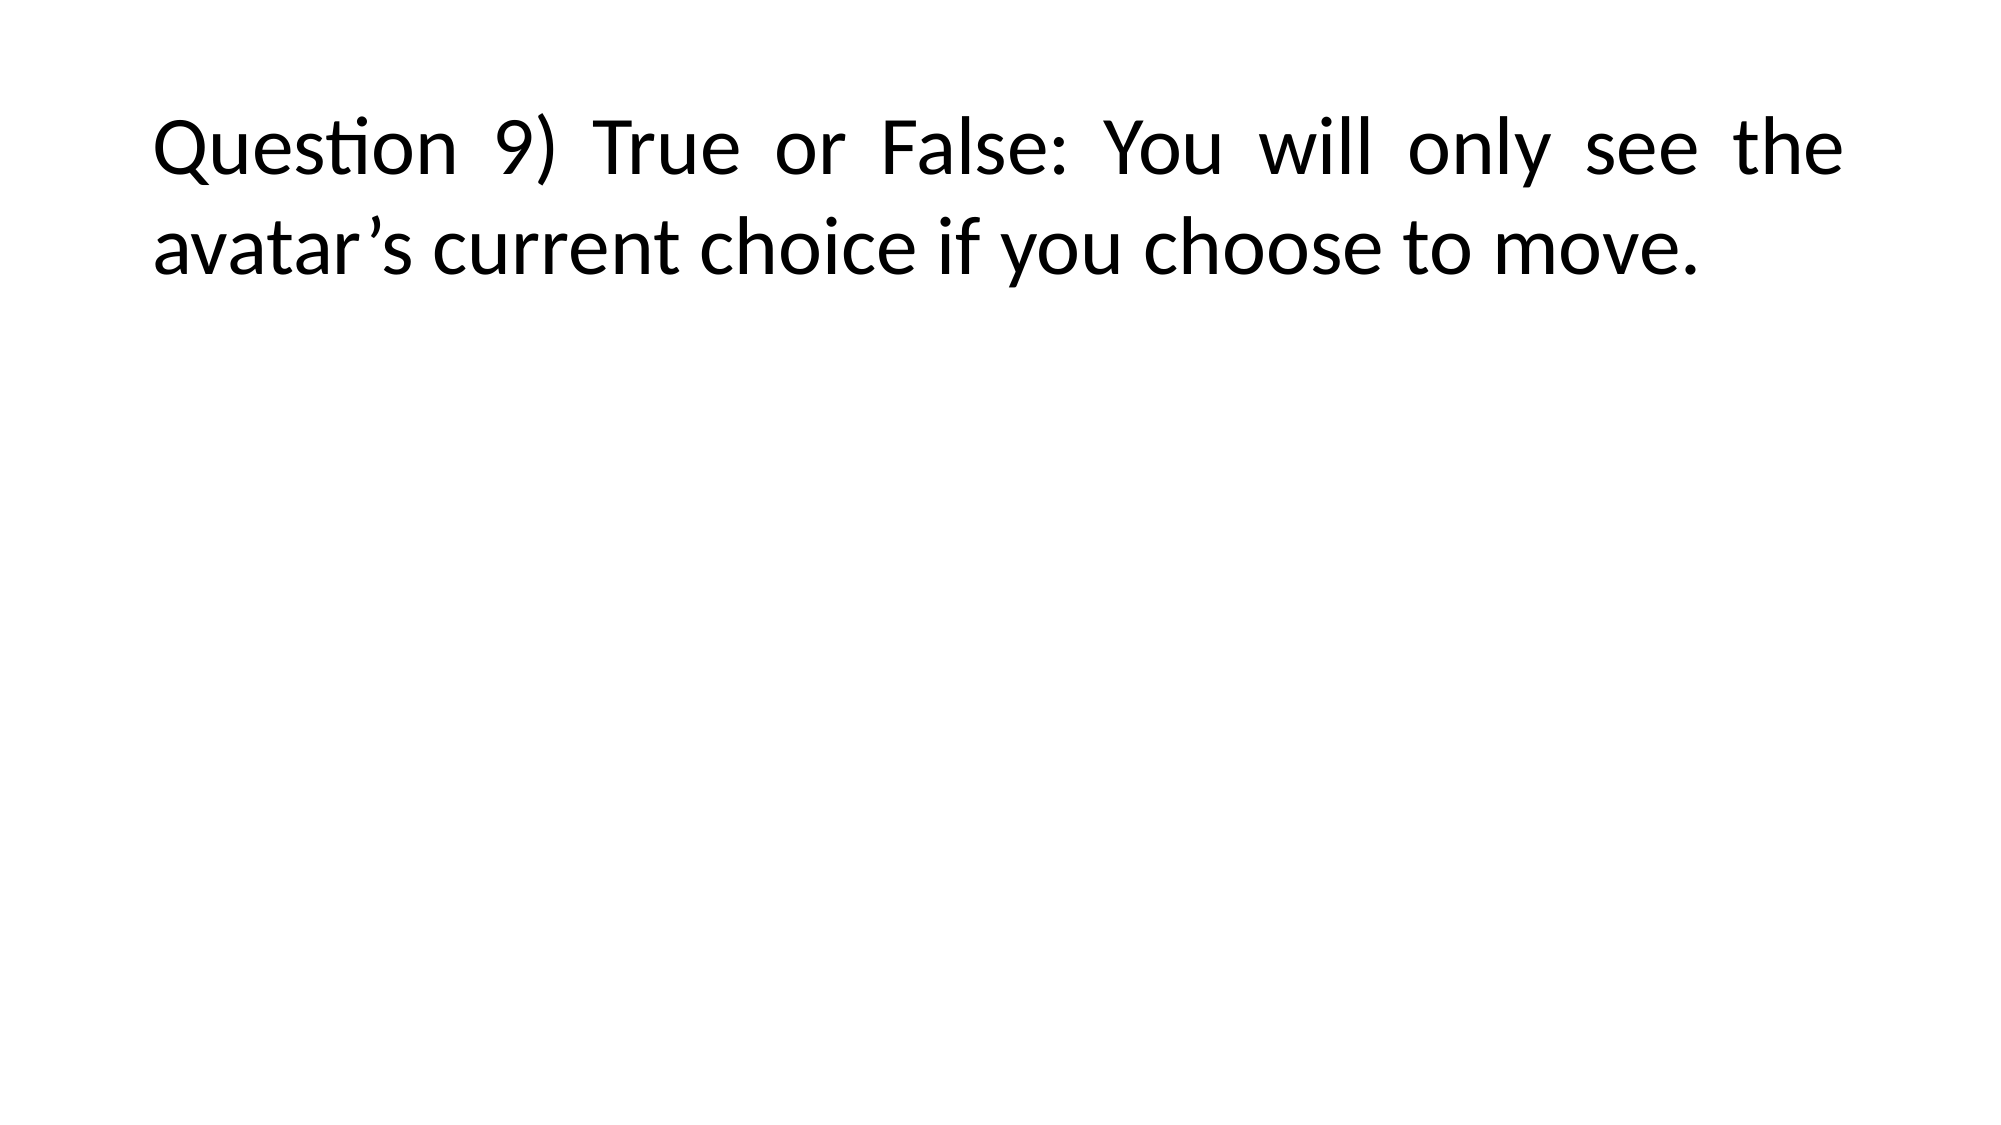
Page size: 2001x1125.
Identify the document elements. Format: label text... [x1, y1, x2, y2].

list Question 9) True or False: You will only see the avatar’s current choice if you choose to move. [137, 84, 1863, 798]
